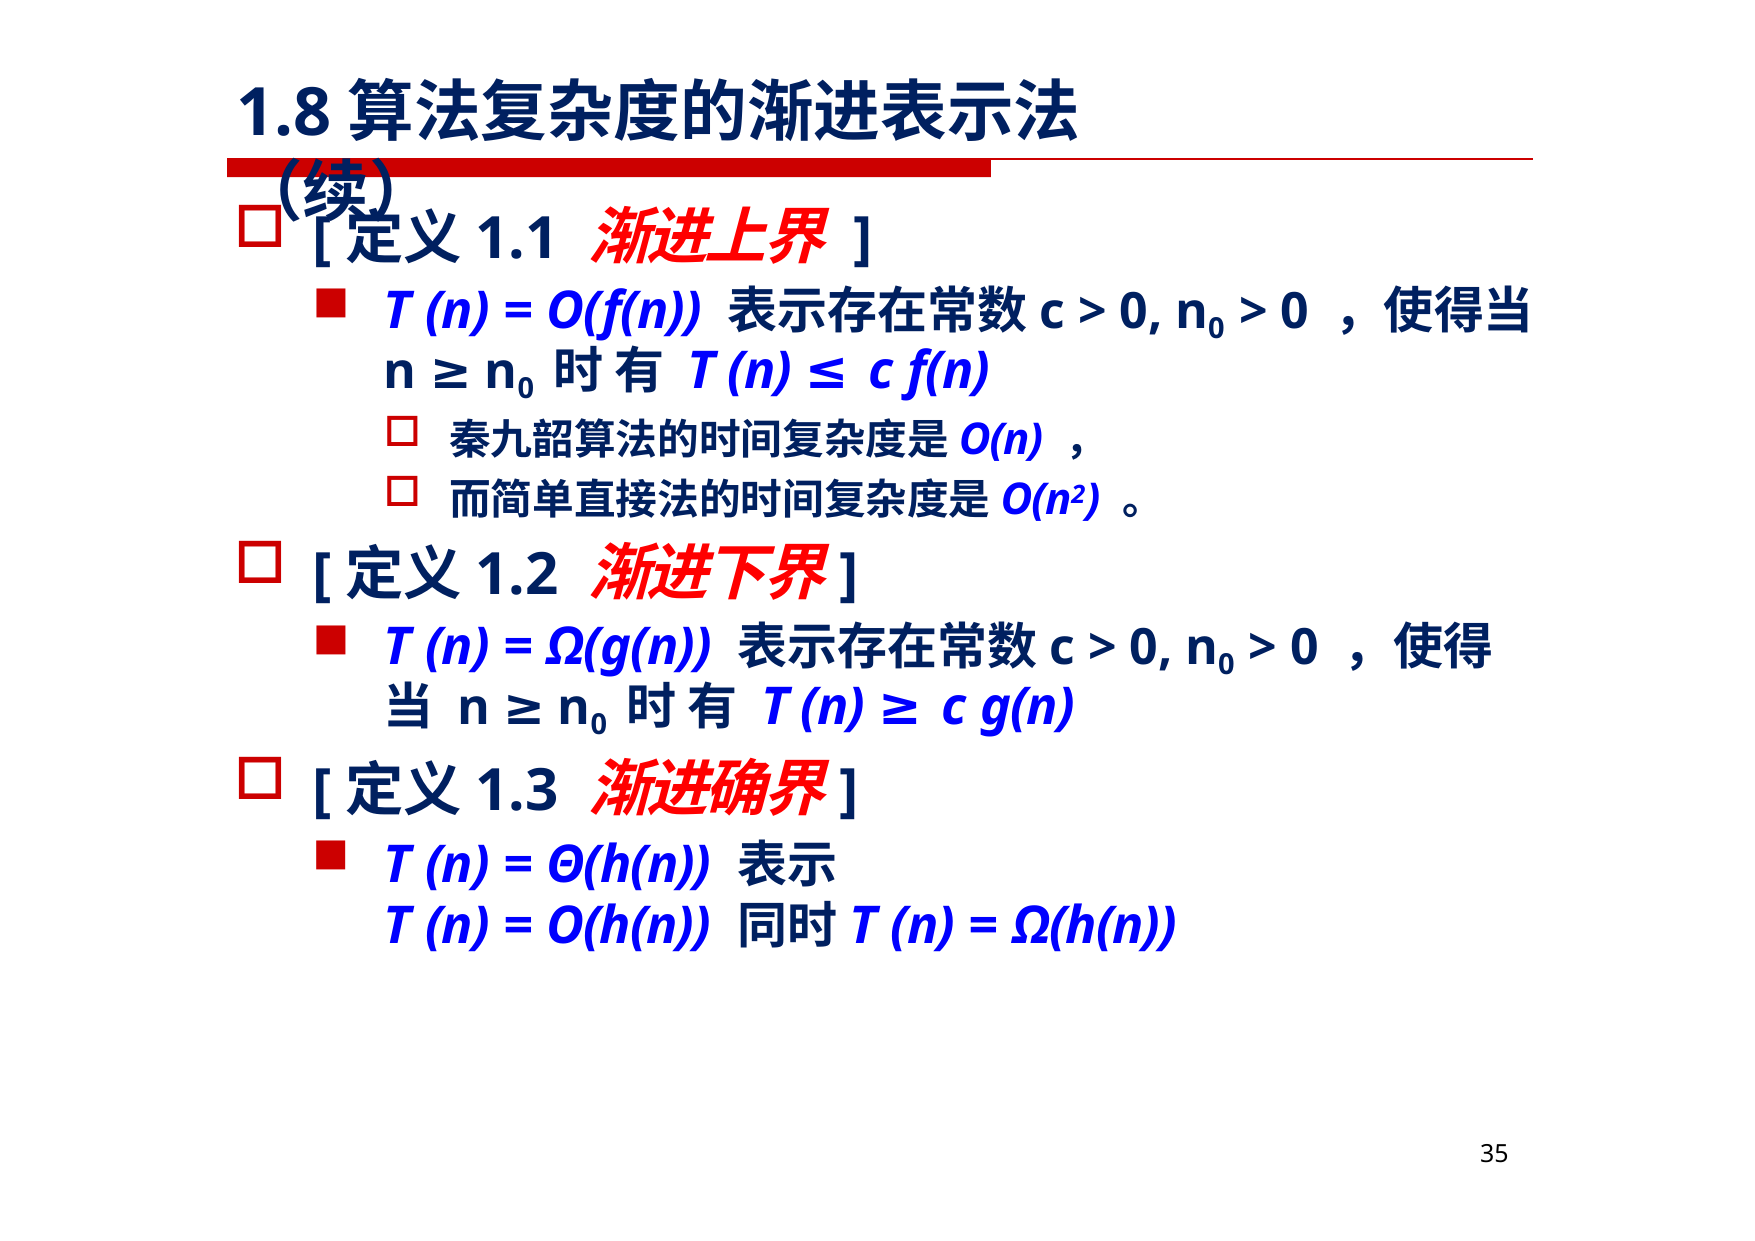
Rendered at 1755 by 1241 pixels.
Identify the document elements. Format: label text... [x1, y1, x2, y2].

slide_number 37 [1475, 1135, 1517, 1241]
title 1.8算法复杂度的渐进表示法（续） [234, 67, 1273, 184]
text_box [定义1.1 渐进上界 ] T (n) = O(f(n)) 表示存在常数c > 0, n0 > 0 ，使得当 n ≥ n0 时 有 T (n) ≤ c f(n) 秦九韶算法的时间复杂度是O(n) ， 而简单直接法的时间复杂度是O(n2) 。 [定义1.2 渐进下界] T (n) = Ω(g(n)) 表示存在常数c > 0, n0 > 0 ，使得 当 n ≥ n0 时 有 T (n) ≥ c g(n) [定义1.3 渐进确界] T (n) = Θ(h(n)) 表示 T (n) = O(h(n)) 同时T (n) = Ω(h(n)) [228, 184, 1582, 955]
